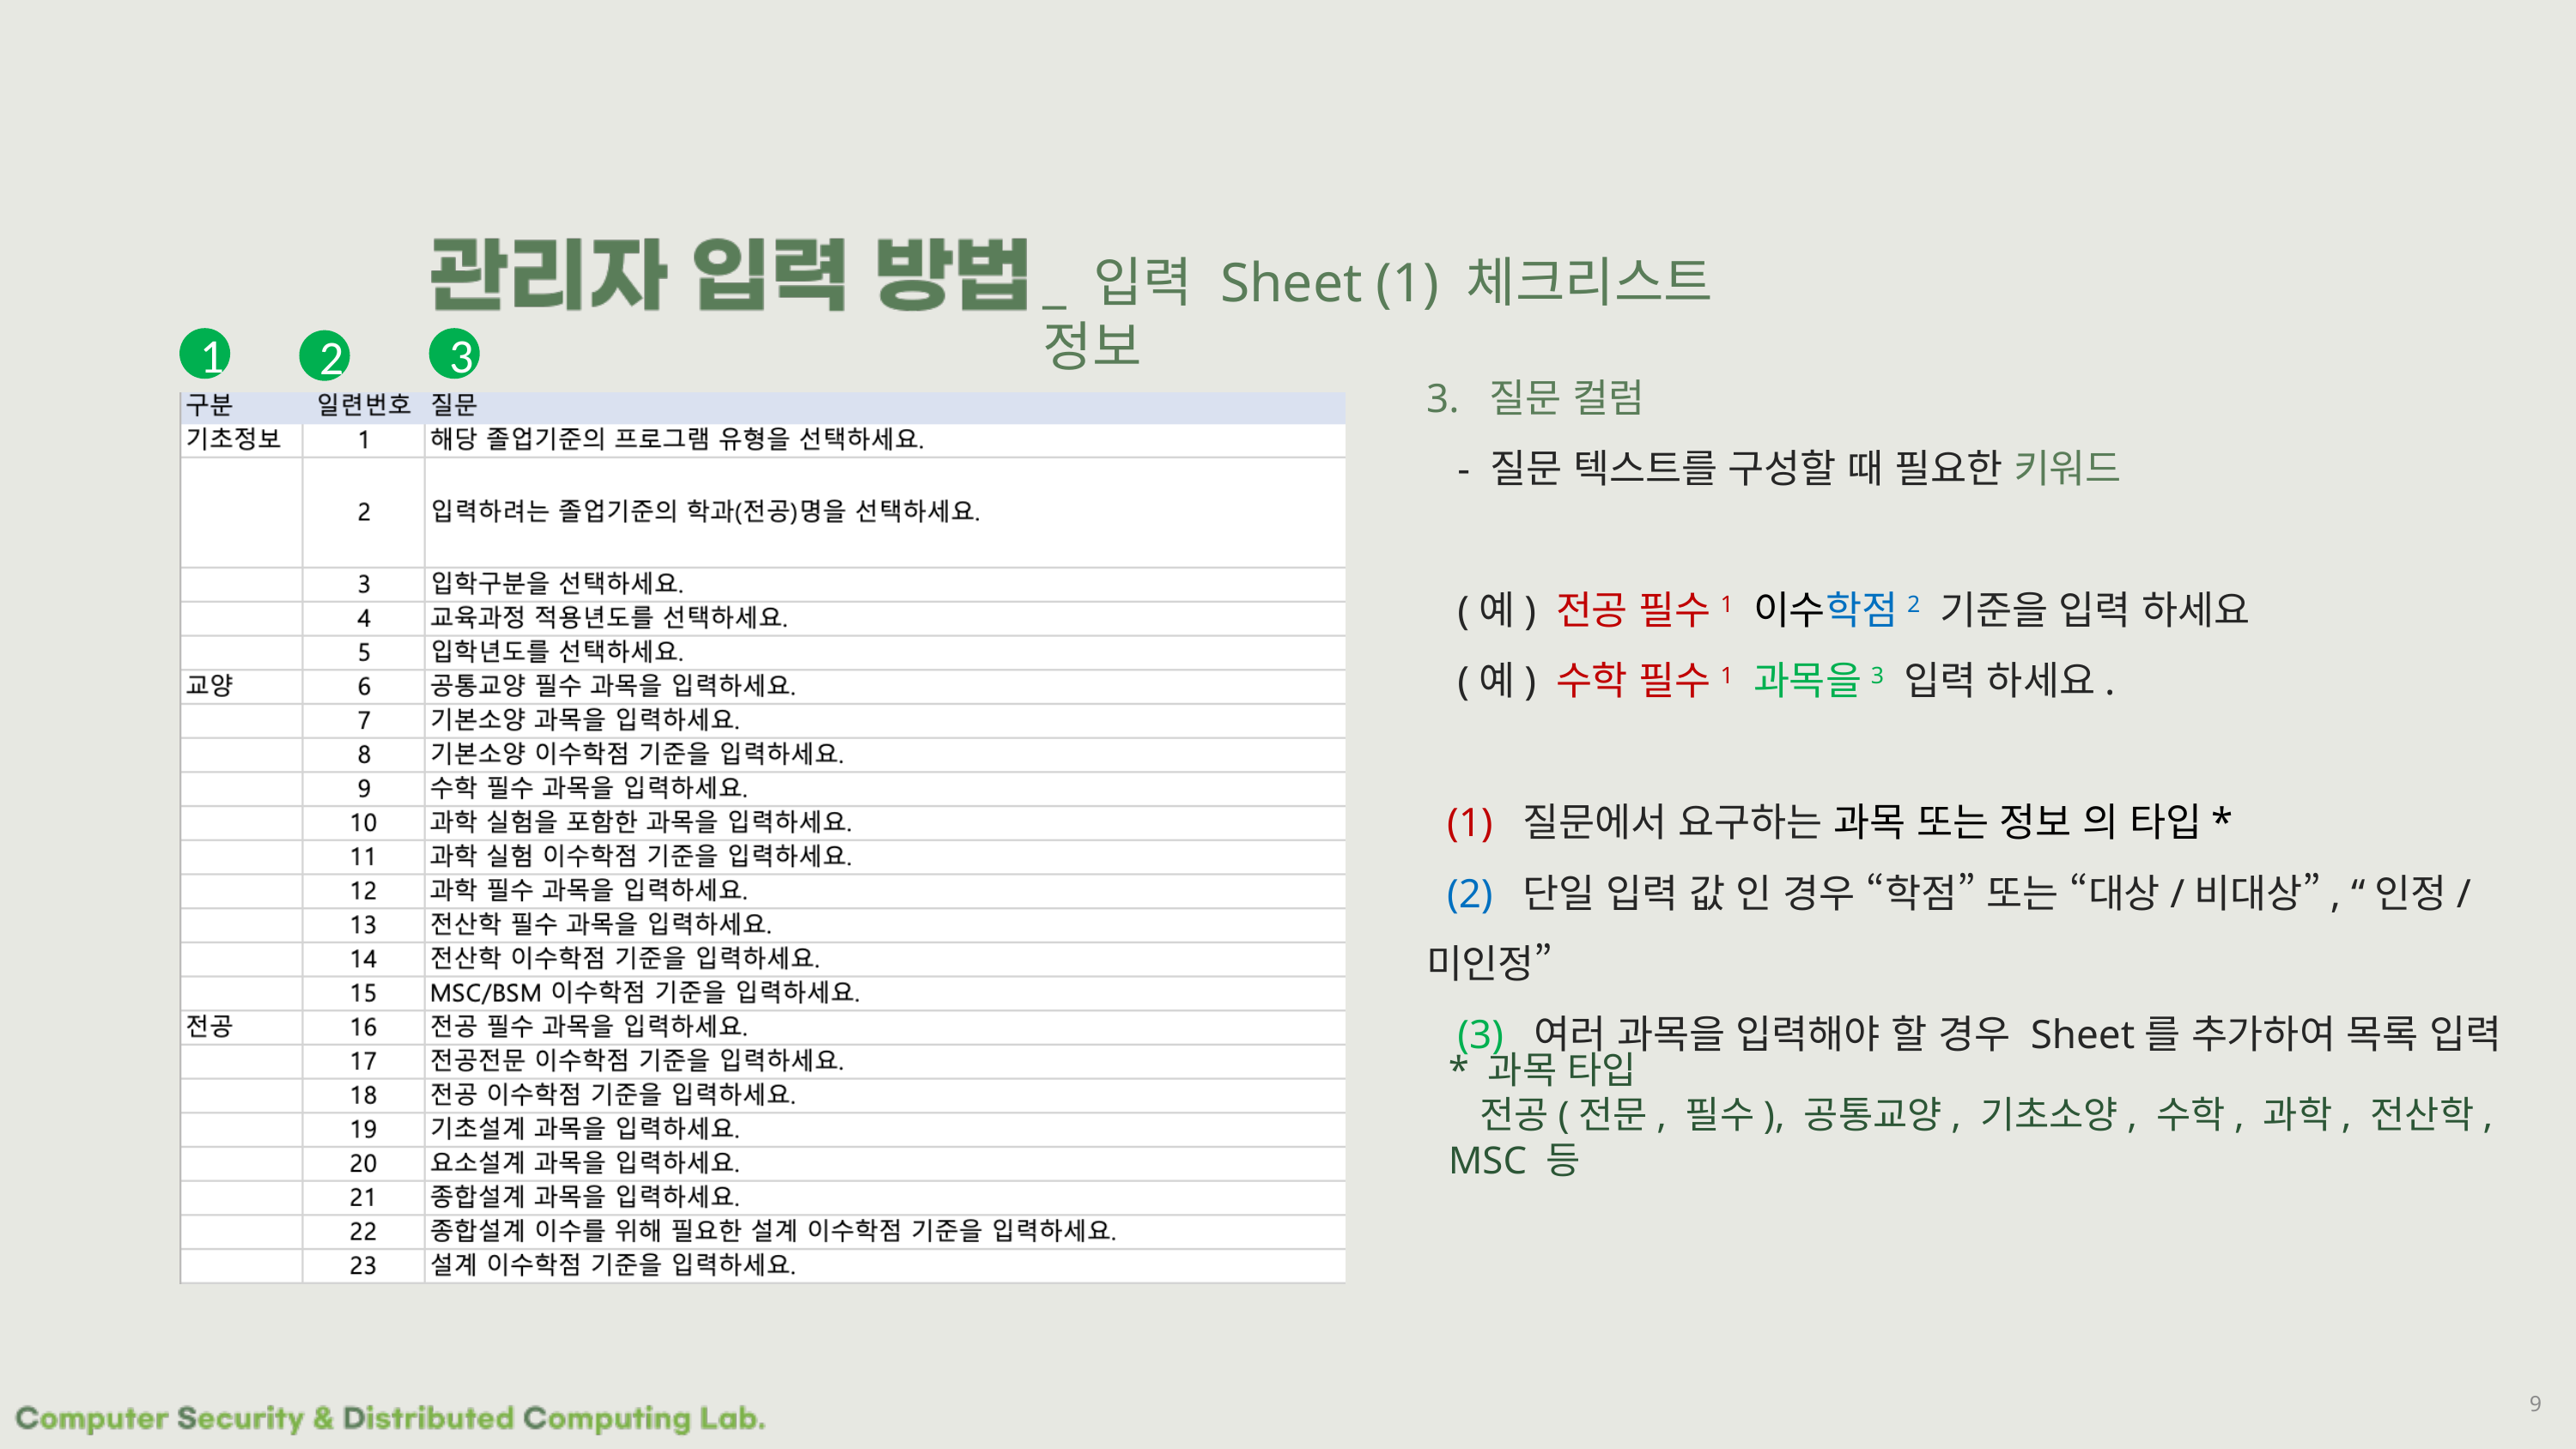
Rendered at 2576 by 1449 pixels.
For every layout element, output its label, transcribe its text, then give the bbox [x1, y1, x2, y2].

text_box 2 [297, 328, 352, 383]
picture [179, 392, 1346, 1284]
text_box 1 [177, 326, 233, 381]
text_box 3. 질문 컬럼 - 질문 텍스트를 구성할 때 필요한 키워드 (예) 전공 필수1 이수학점2 기준을 입력 하세요 (예) 수학 필수1 과목을3 입력 하세요. (1) 질문에서 요구하는 과목 또는 정보 의 타입* (2) 단일 입력 값 인 경우 “학점” 또는 “대상/비대상”, “인정/미인정” (3) 여러 과목을 입력해야 할 경우 Sheet를 추가하여 목록 입력 [1413, 343, 2555, 1064]
slide_number 9 [2254, 1379, 2555, 1431]
picture [415, 211, 1073, 373]
text_box _ 입력 Sheet (1) 체크리스트 정보 [1030, 241, 1797, 383]
picture [0, 1398, 782, 1449]
text_box * 과목 타입 전공(전문, 필수), 공통교양, 기초소양, 수학, 과학, 전산학, MSC 등 [1436, 1039, 2533, 1188]
